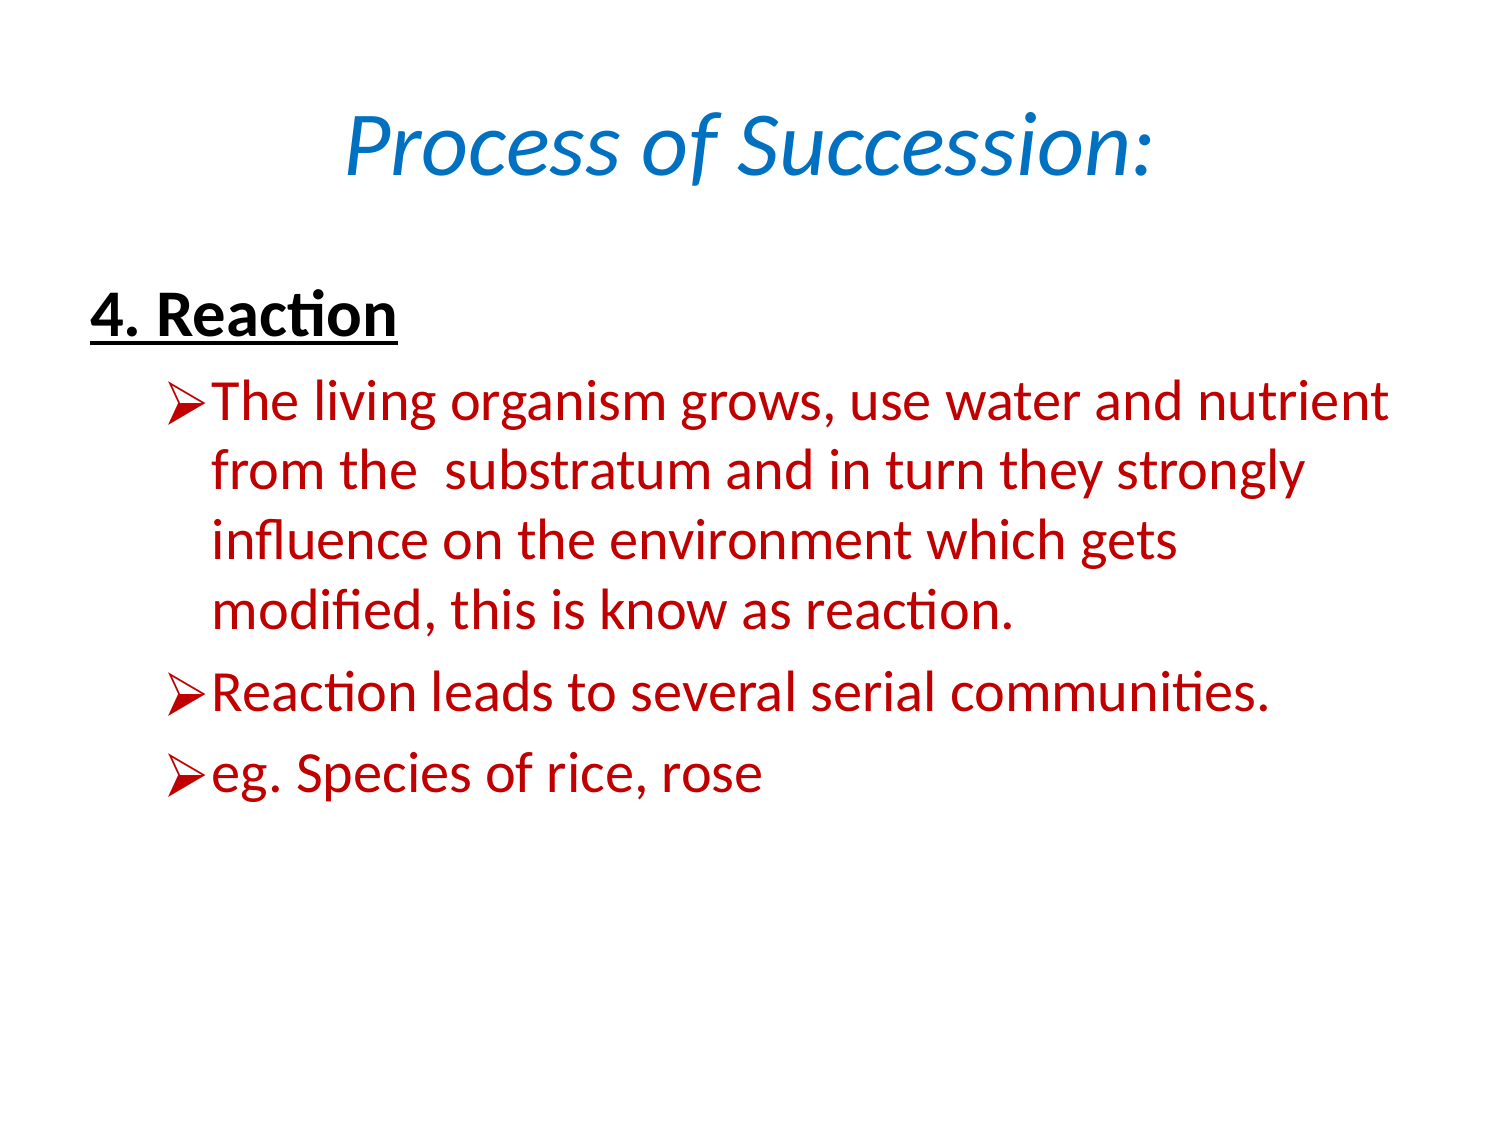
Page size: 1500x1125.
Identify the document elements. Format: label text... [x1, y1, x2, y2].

list 4. Reaction The living organism grows, use water and nutrient from the substratum and in turn they strongly influence on the environment which gets modified, this is know as reaction. Reaction leads to several serial communities. eg. Species of rice, rose [75, 262, 1425, 1005]
title Process of Succession: [75, 45, 1425, 233]
